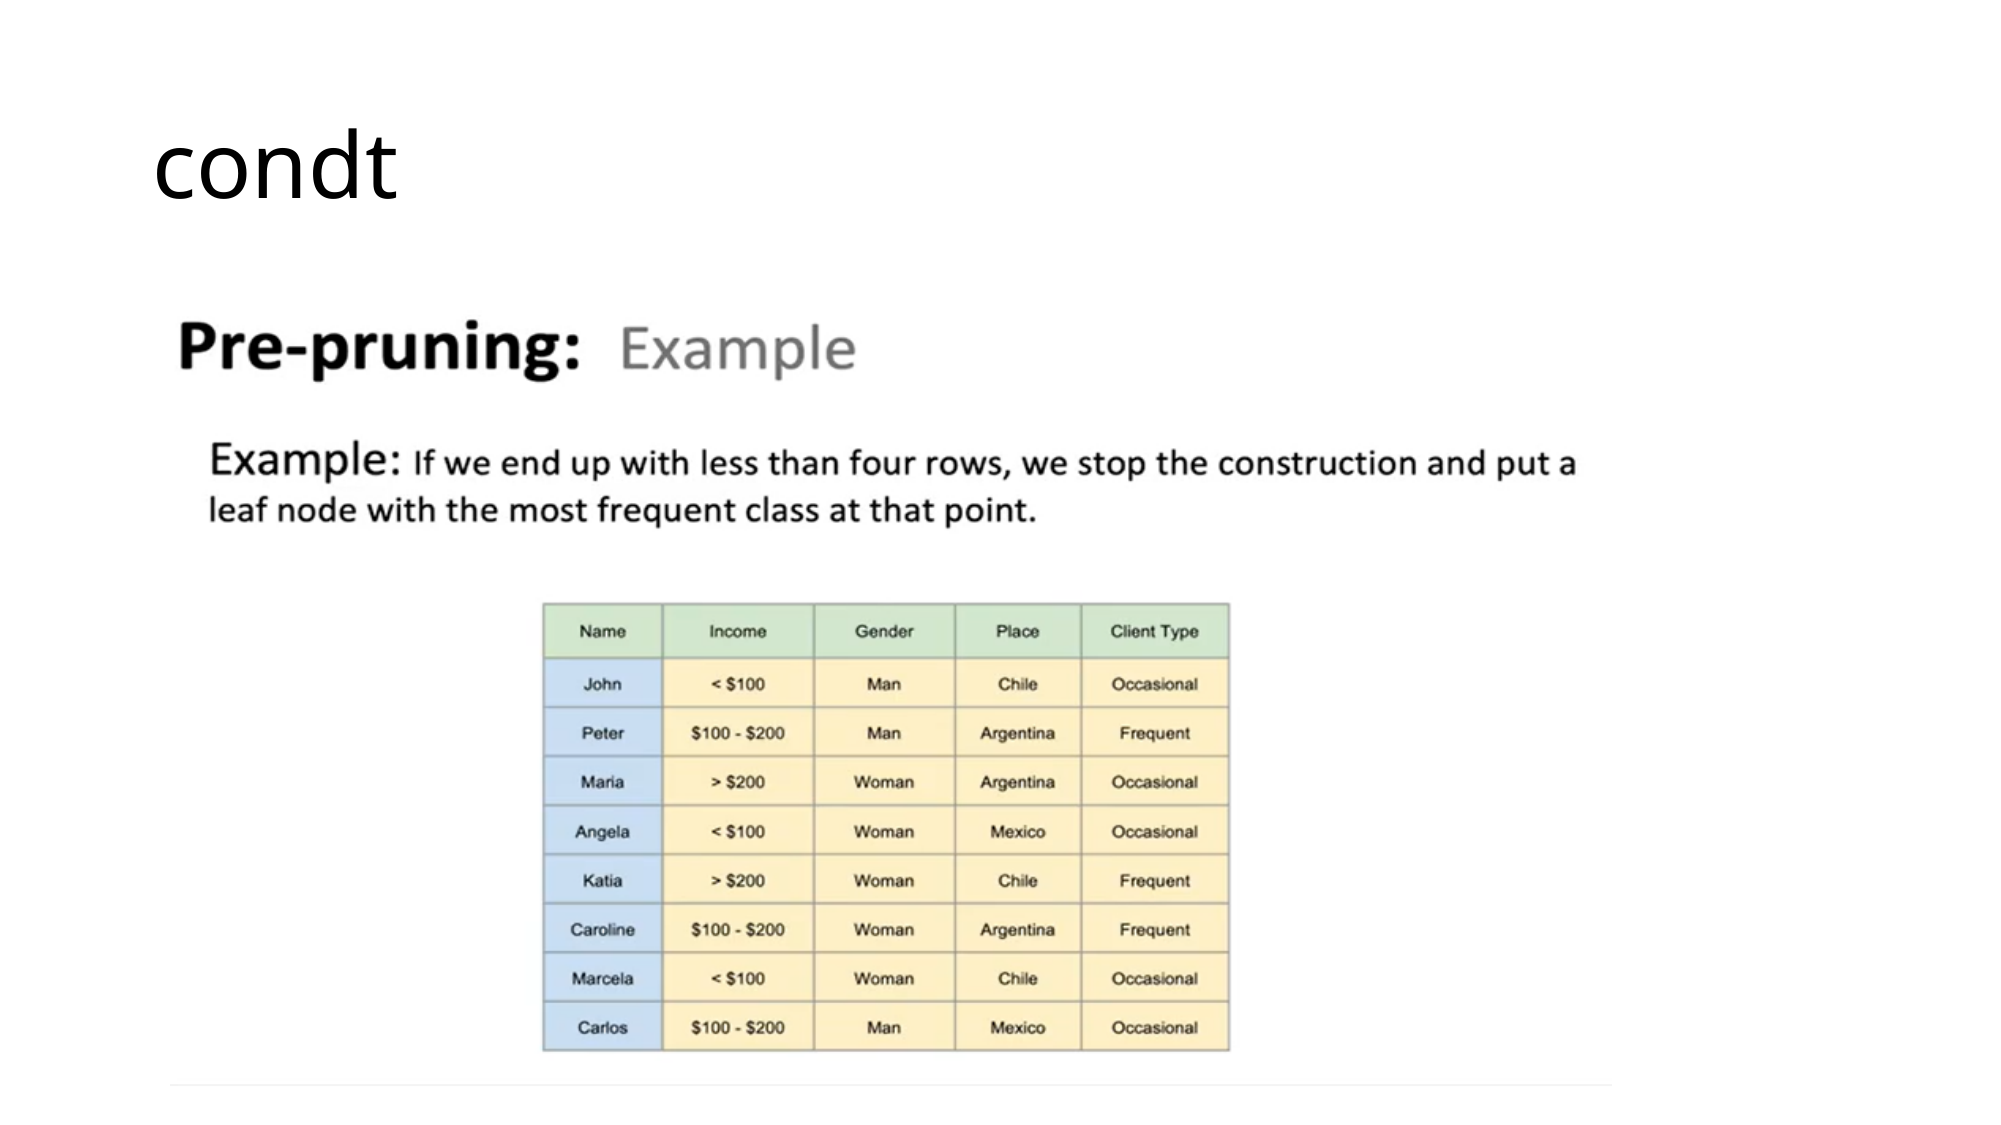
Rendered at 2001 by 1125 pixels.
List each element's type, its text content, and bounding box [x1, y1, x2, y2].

title condt [137, 59, 1863, 278]
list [169, 299, 1612, 1089]
